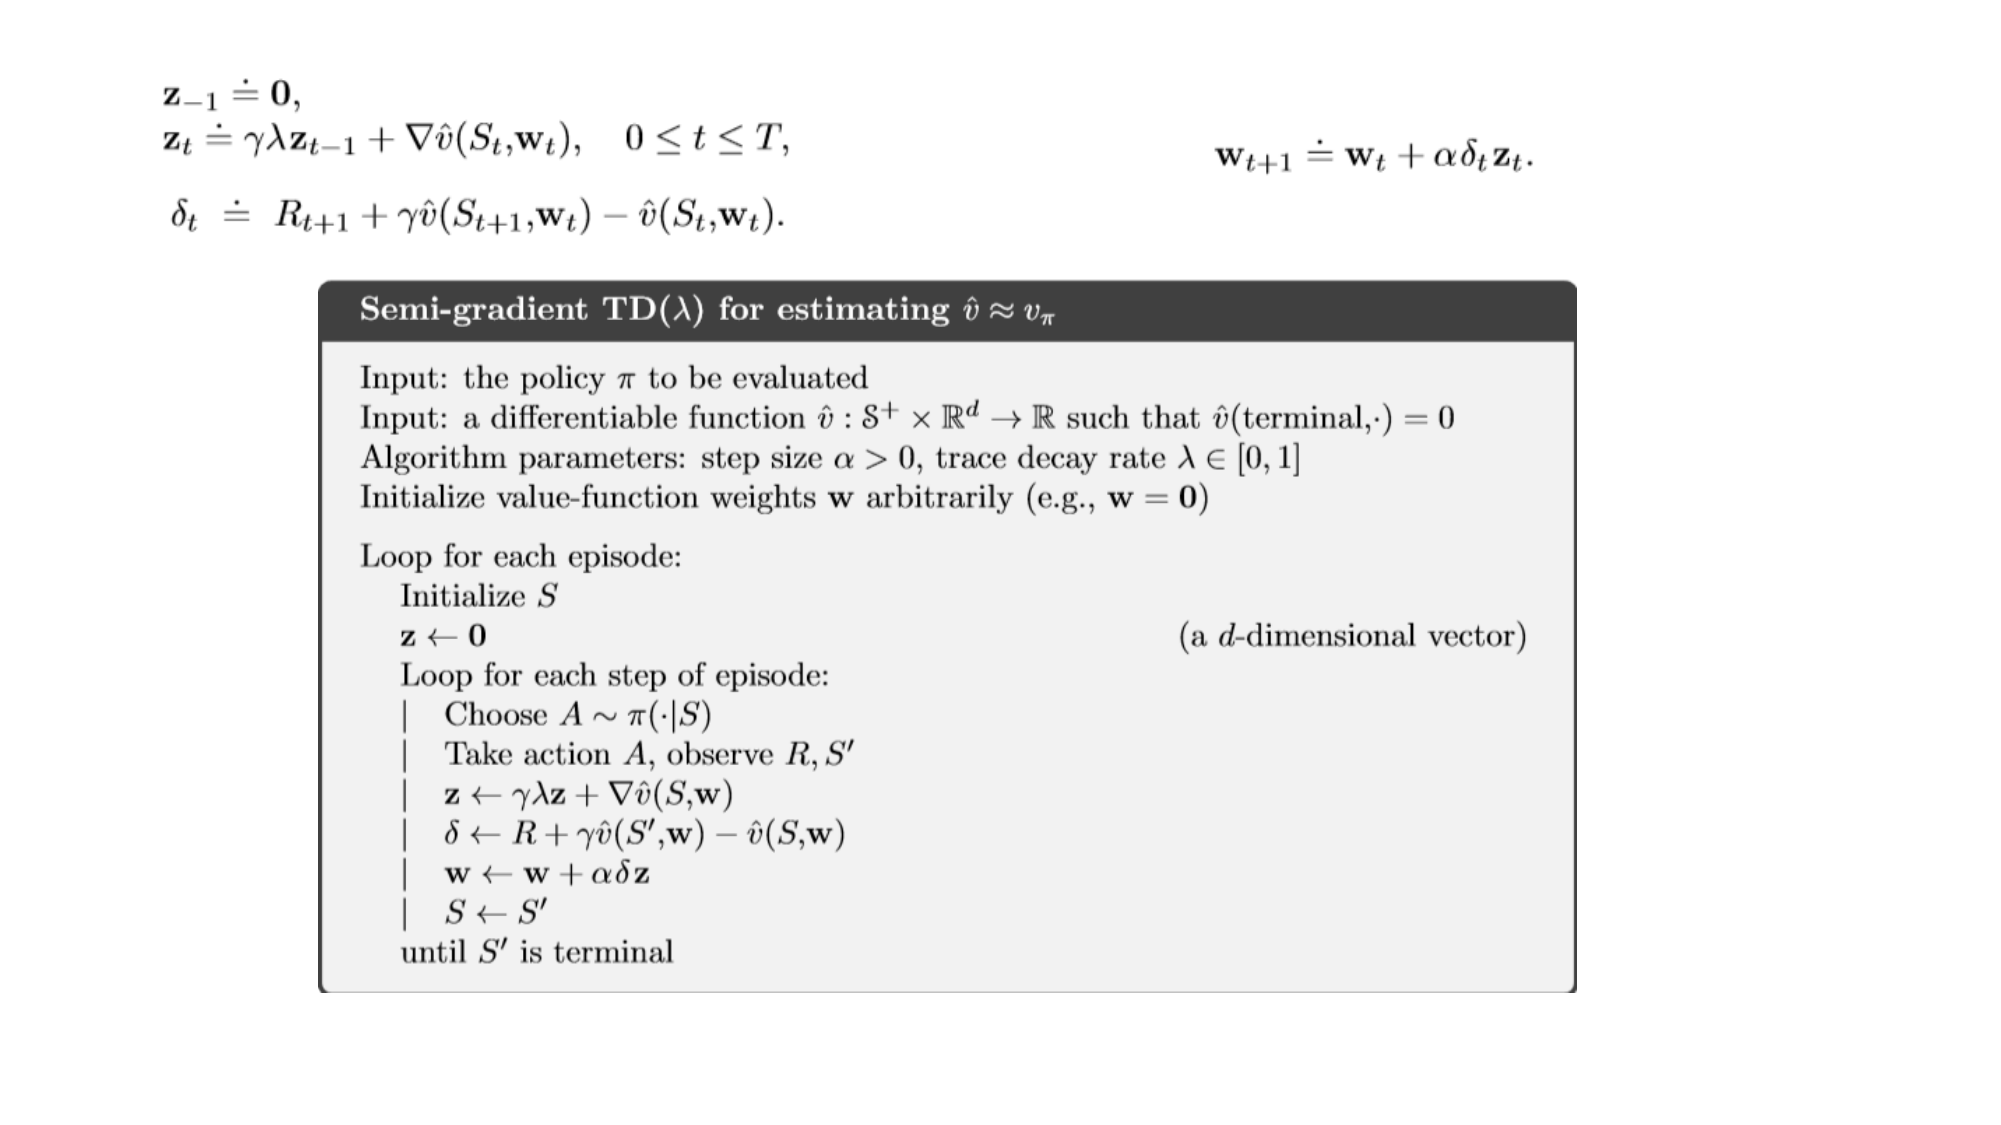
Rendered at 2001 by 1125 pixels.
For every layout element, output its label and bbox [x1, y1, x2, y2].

picture [137, 46, 868, 259]
picture [1193, 111, 1555, 190]
list [318, 278, 1577, 993]
